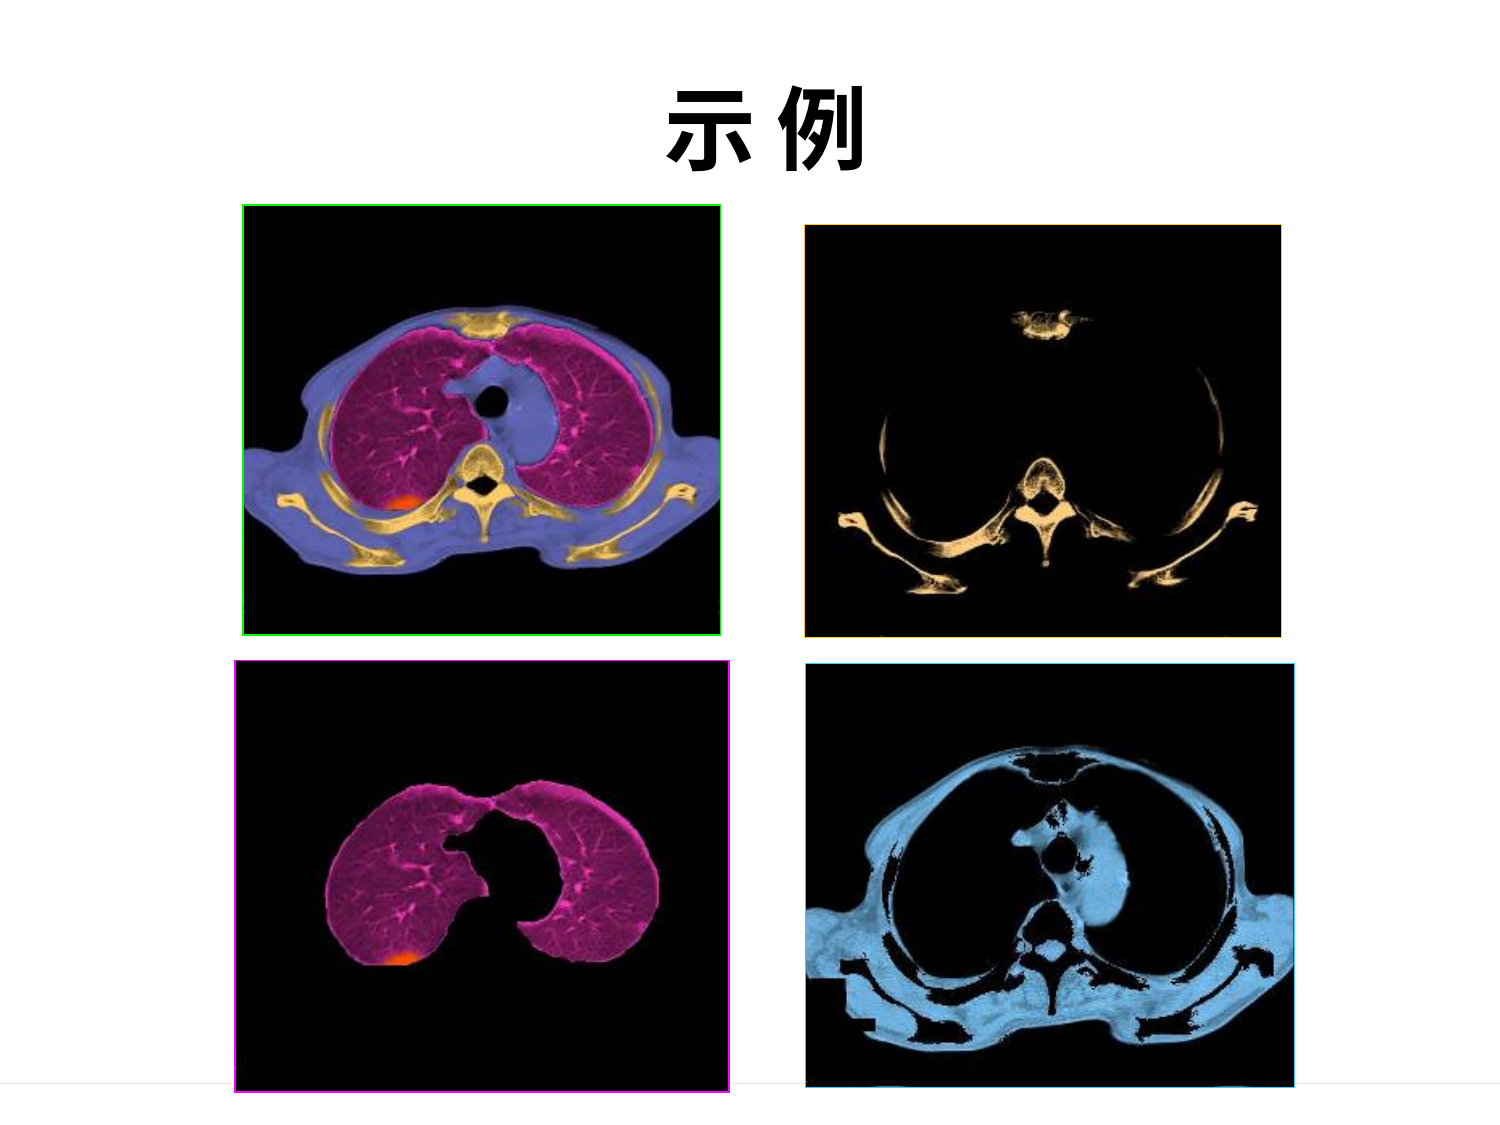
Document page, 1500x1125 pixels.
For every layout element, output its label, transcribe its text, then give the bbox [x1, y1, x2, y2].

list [805, 662, 1296, 1088]
picture [243, 205, 721, 635]
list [804, 224, 1282, 638]
title 示 例 [70, 32, 1421, 221]
picture [235, 661, 729, 1092]
